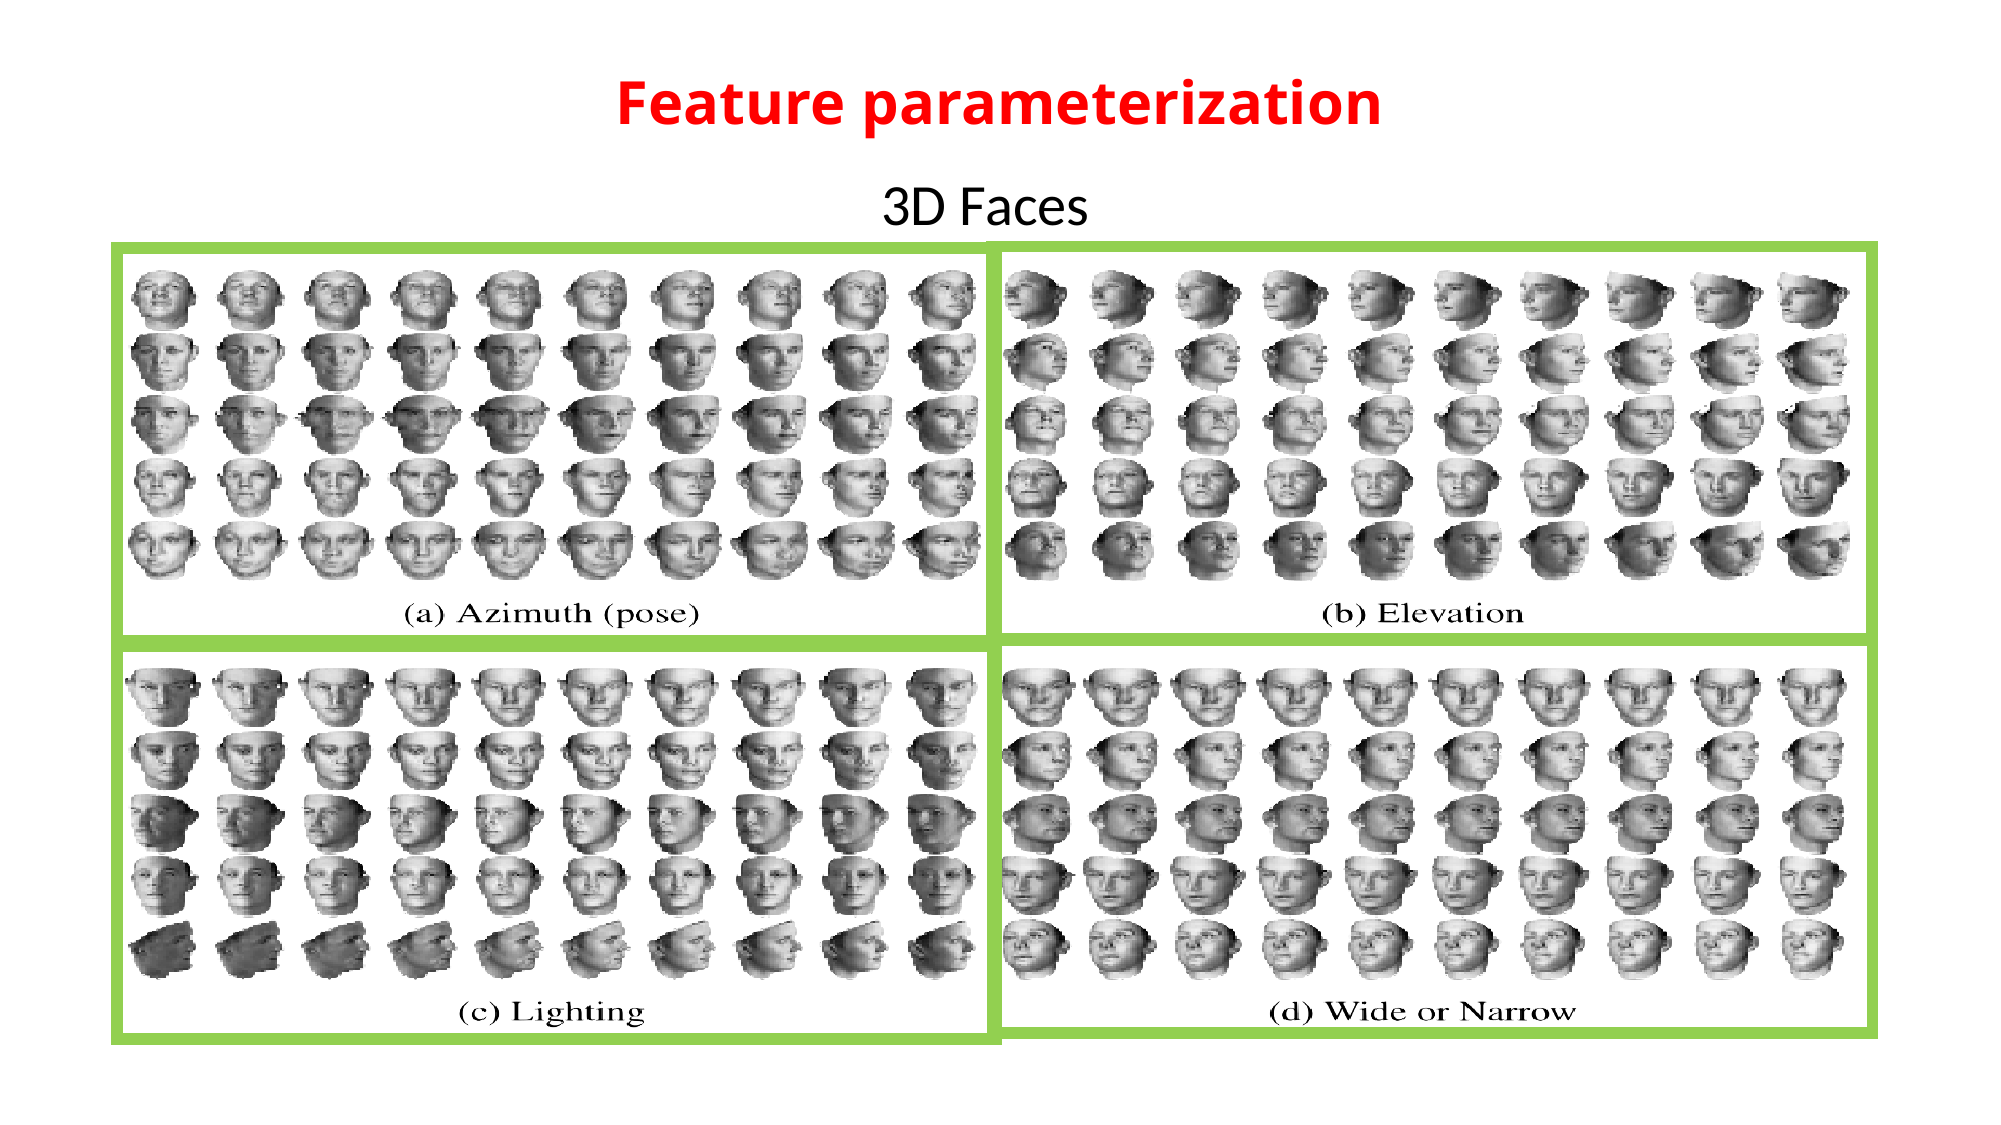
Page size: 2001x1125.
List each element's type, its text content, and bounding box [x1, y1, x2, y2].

picture [116, 254, 1863, 1038]
list 3D Faces [866, 167, 1315, 248]
text_box [998, 245, 1873, 640]
text_box [116, 247, 998, 254]
text_box [1863, 639, 1874, 1034]
title Feature parameterization [137, 65, 1863, 146]
